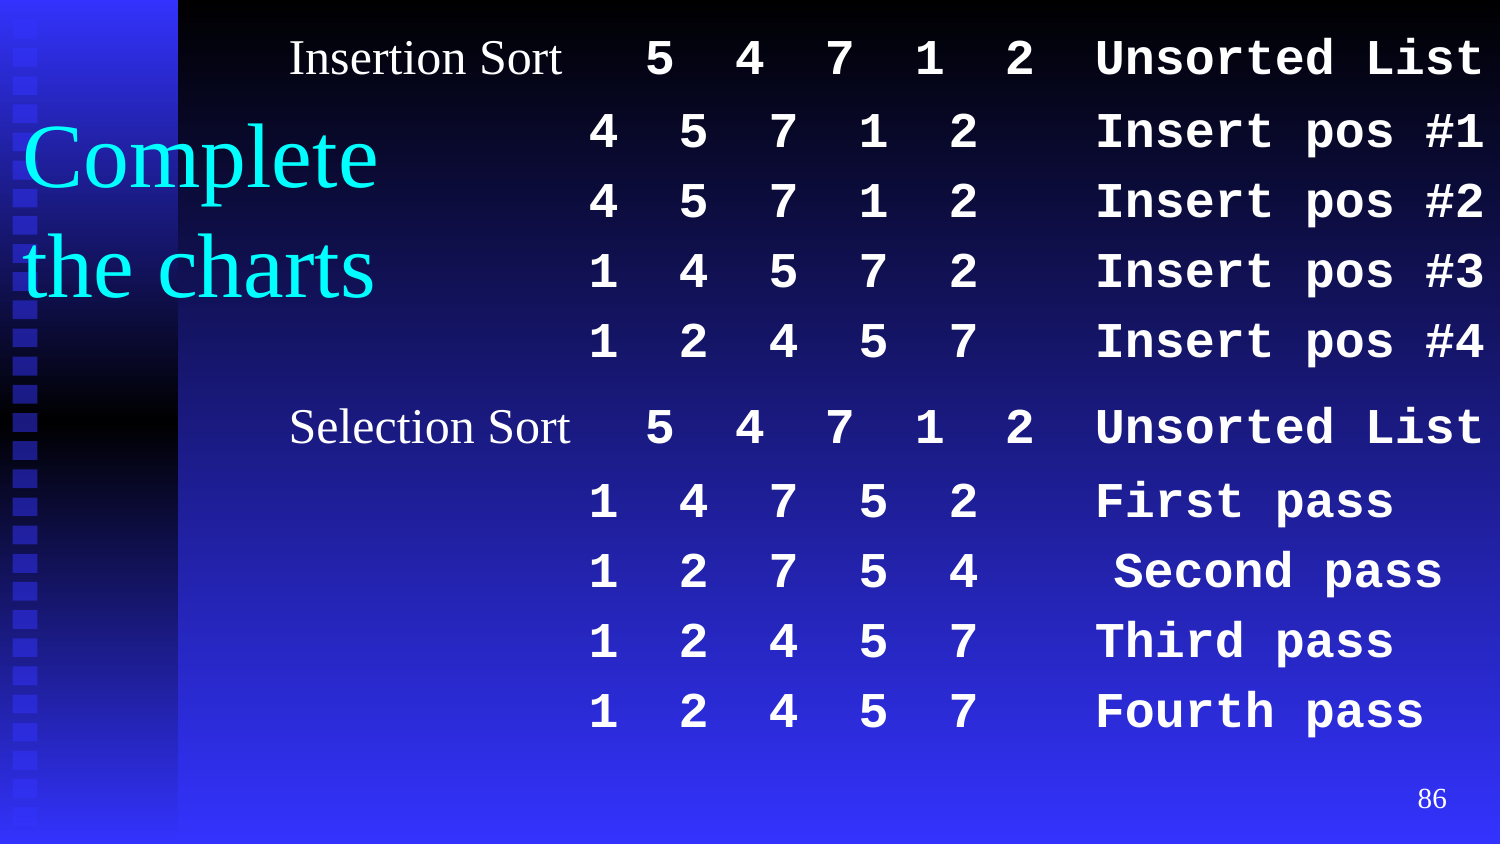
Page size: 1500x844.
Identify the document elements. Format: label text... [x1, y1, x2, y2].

list Insertion Sort 5 4 7 1 2 Unsorted List 4 5 7 1 2 Insert pos #1 4 5 7 1 2 Insert pos #2 1 4 5 7 2 Insert pos #3 1 2 4 5 7 Insert pos #4 Selection Sort 5 4 7 1 2 Unsorted List 1 4 7 5 2 First pass 1 2 7 5 4 Second pass 1 2 4 5 7 Third pass 1 2 4 5 7 Fourth pass [273, 0, 1500, 675]
text_box ‹#› [1149, 768, 1463, 826]
title Complete the charts [7, 7, 421, 405]
